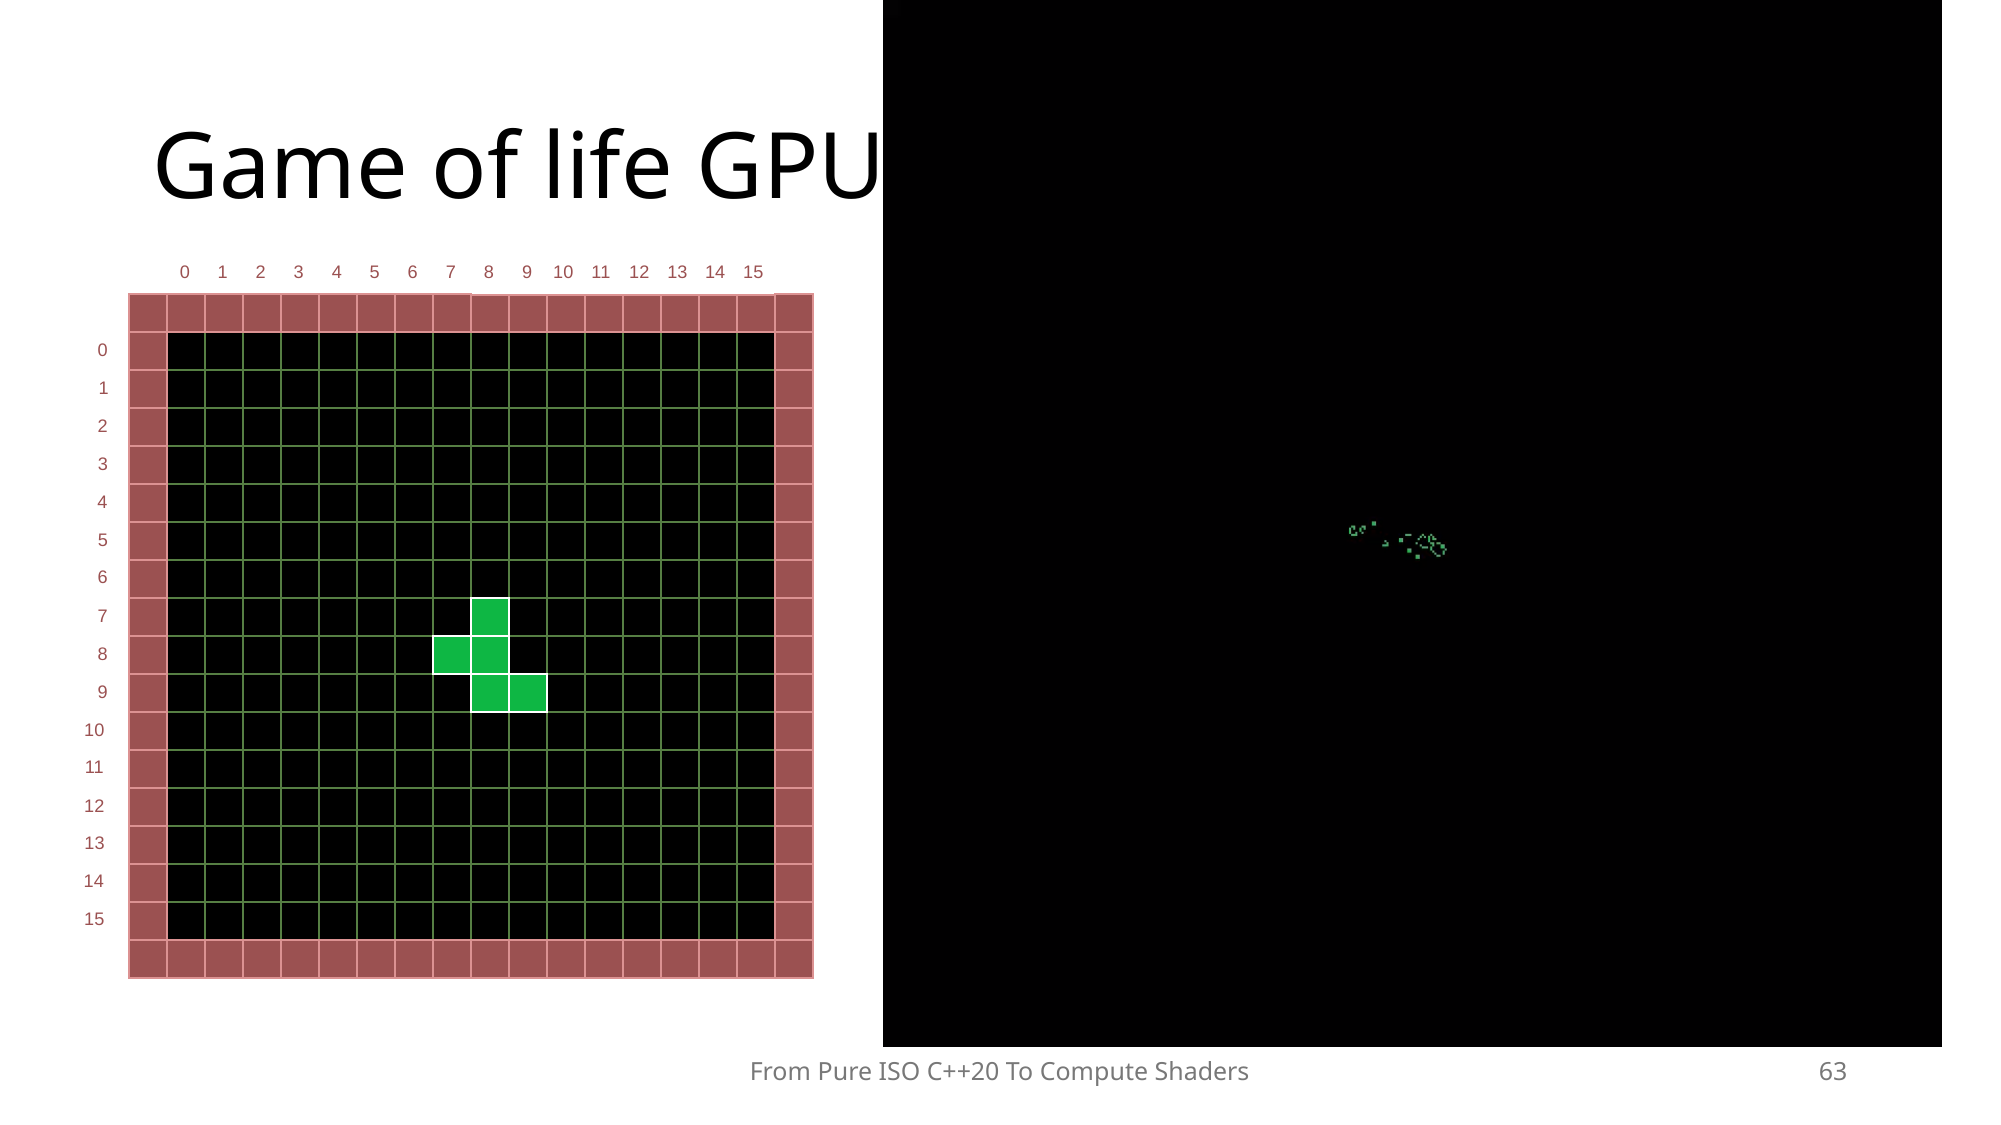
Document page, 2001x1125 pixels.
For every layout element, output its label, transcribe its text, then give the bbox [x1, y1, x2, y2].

footer From Pure ISO C++20 To Compute Shaders [662, 1042, 1338, 1103]
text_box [80, 259, 814, 979]
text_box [432, 597, 548, 713]
slide_number 63 [1412, 1049, 1863, 1103]
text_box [881, 0, 1944, 1049]
title Game of life GPU [137, 59, 881, 278]
